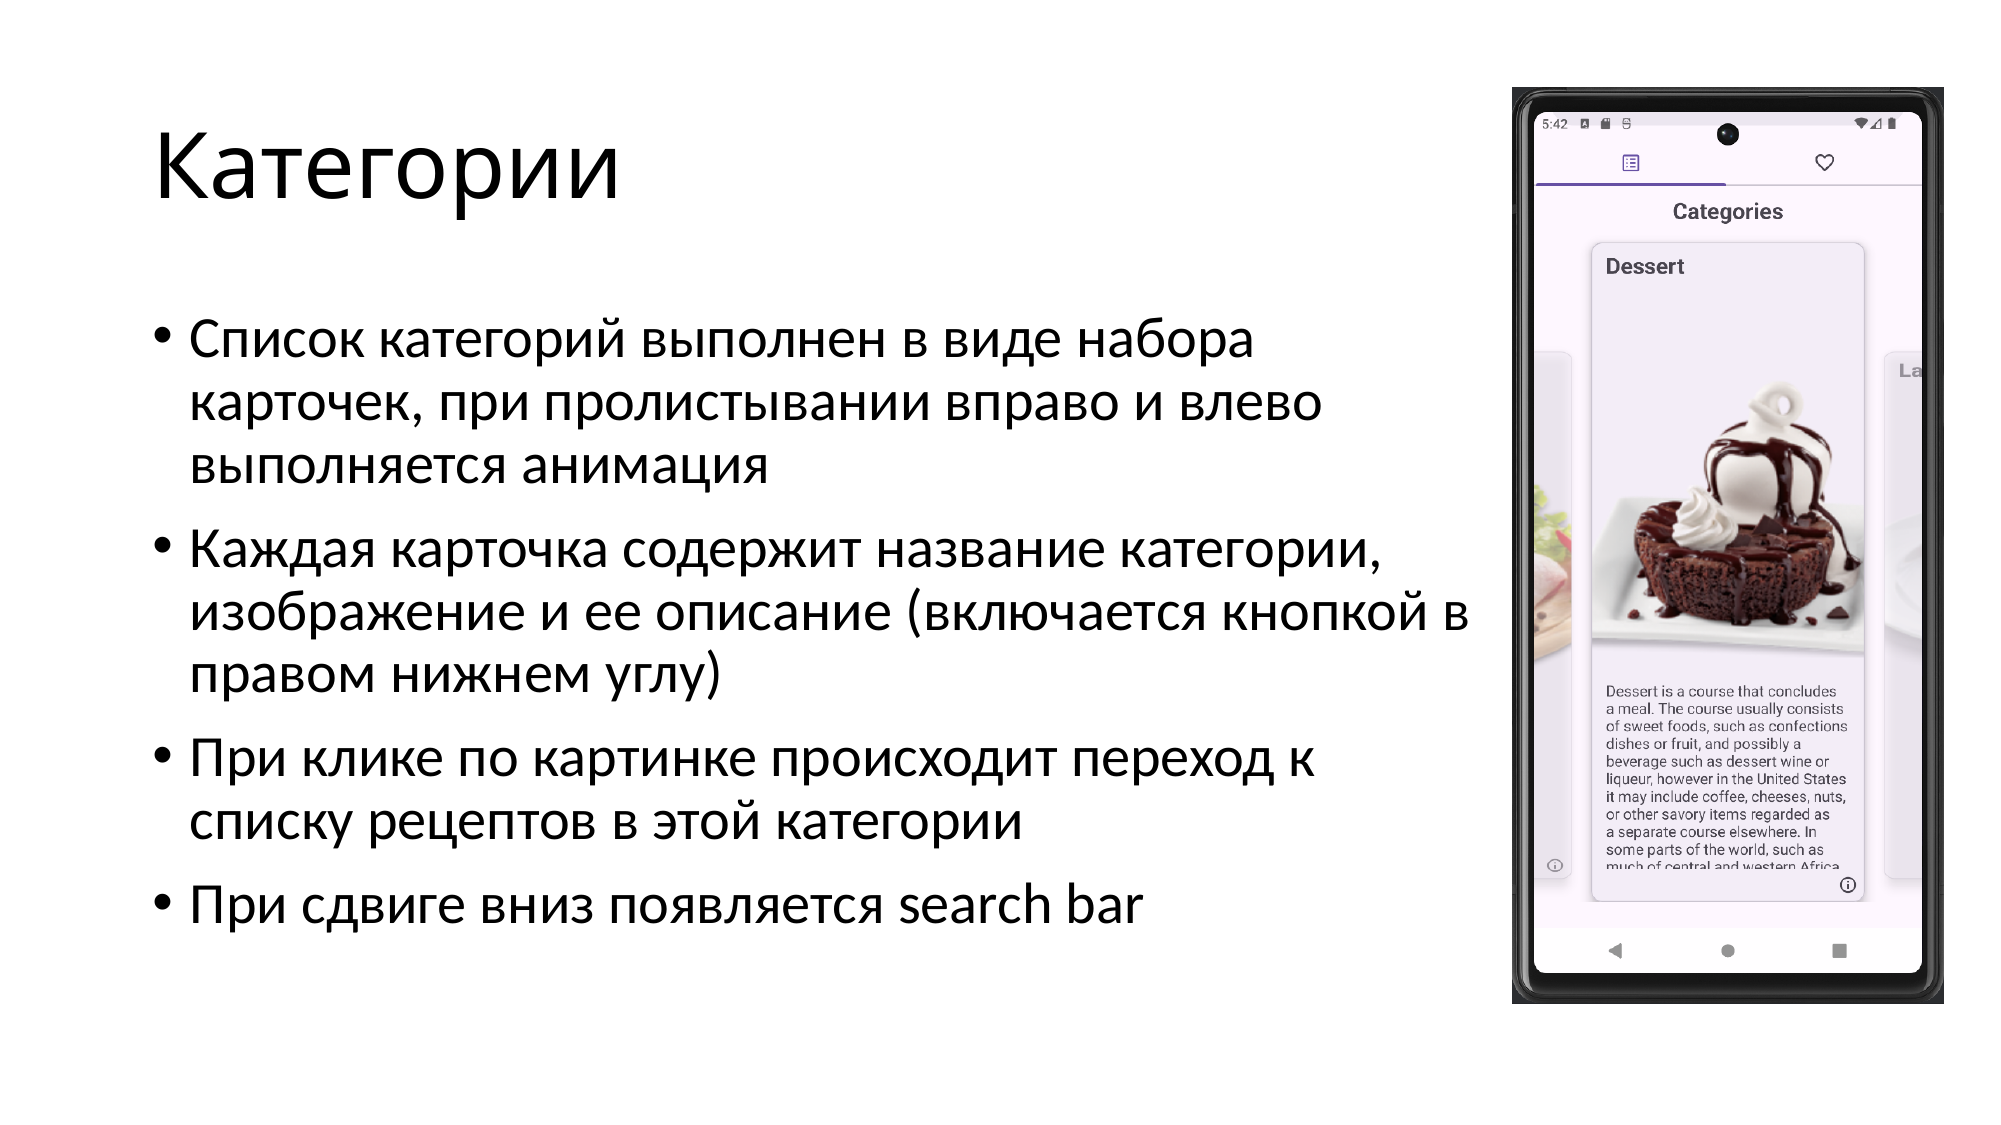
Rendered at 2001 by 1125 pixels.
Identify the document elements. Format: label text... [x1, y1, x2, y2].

title Категории [137, 59, 1863, 278]
list Список категорий выполнен в виде набора карточек, при пролистывании вправо и влево выполняется анимация Каждая карточка содержит название категории, изображение и ее описание (включается кнопкой в правом нижнем углу) При клике по картинке происходит переход к списку рецептов в этой категории При сдвиге вниз появляется search bar [137, 299, 1487, 1014]
picture [1512, 87, 1944, 1004]
